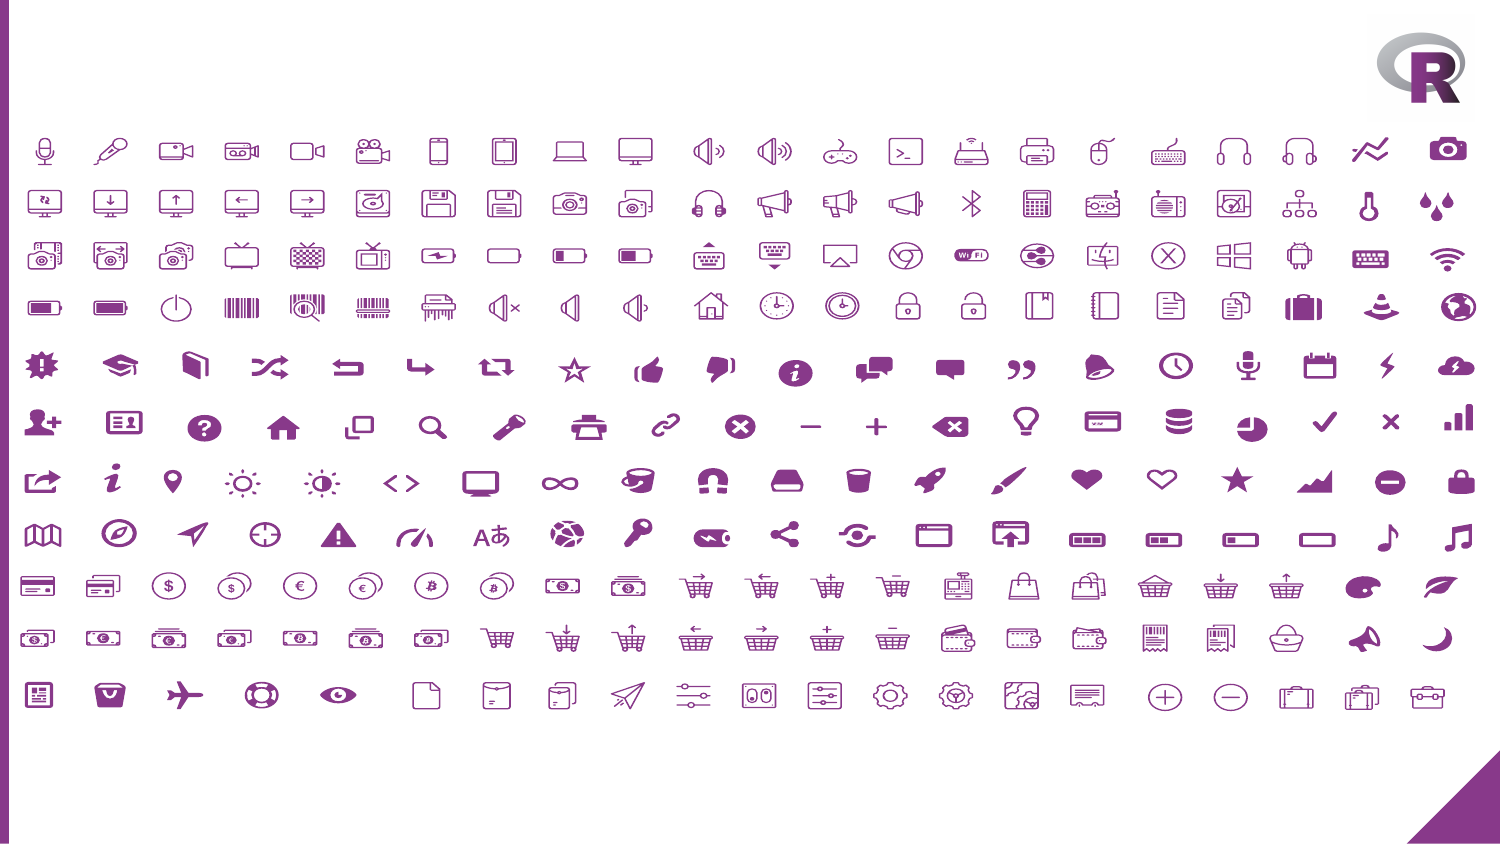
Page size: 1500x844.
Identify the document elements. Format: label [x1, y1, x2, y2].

text_box [462, 471, 500, 497]
text_box [93, 300, 128, 316]
text_box [692, 573, 706, 580]
text_box [182, 351, 209, 380]
text_box [1090, 137, 1116, 166]
text_box [1422, 627, 1453, 652]
text_box [573, 414, 605, 423]
text_box [25, 351, 59, 380]
text_box [1165, 408, 1193, 435]
text_box [678, 635, 713, 651]
text_box [217, 629, 252, 647]
text_box [482, 682, 511, 710]
text_box [27, 189, 63, 218]
text_box [247, 298, 259, 319]
text_box [992, 521, 1030, 545]
text_box [1380, 352, 1395, 379]
text_box [244, 681, 279, 709]
text_box [676, 683, 711, 690]
text_box [1071, 469, 1103, 490]
text_box [491, 358, 515, 376]
text_box [611, 581, 646, 596]
text_box [1285, 298, 1291, 321]
text_box [1151, 137, 1186, 166]
text_box [321, 294, 325, 315]
text_box [1146, 469, 1178, 490]
text_box [823, 189, 858, 218]
text_box [1069, 532, 1106, 548]
text_box [823, 139, 858, 164]
text_box [1269, 624, 1304, 652]
text_box [27, 300, 63, 316]
text_box [822, 625, 832, 634]
text_box [618, 189, 653, 218]
text_box [94, 682, 126, 708]
text_box [610, 682, 646, 710]
text_box [1212, 624, 1235, 649]
text_box [838, 523, 869, 536]
text_box [1087, 242, 1119, 270]
text_box [1023, 360, 1036, 380]
text_box [651, 413, 681, 437]
text_box [961, 292, 987, 320]
text_box [1084, 411, 1122, 432]
text_box [1090, 292, 1120, 320]
text_box [224, 242, 259, 270]
text_box [217, 572, 252, 600]
text_box [1216, 189, 1252, 218]
text_box [1282, 189, 1317, 218]
text_box [282, 630, 318, 646]
text_box [249, 522, 281, 548]
text_box [293, 294, 320, 322]
text_box [1374, 470, 1406, 495]
text_box [1156, 292, 1185, 320]
text_box [1352, 250, 1389, 269]
text_box [46, 416, 62, 429]
text_box [807, 682, 842, 710]
text_box [809, 578, 845, 599]
text_box [702, 242, 716, 248]
text_box [699, 487, 710, 494]
text_box [355, 242, 391, 270]
text_box [348, 572, 383, 600]
text_box [724, 414, 756, 439]
text_box [552, 248, 588, 264]
text_box [1071, 572, 1106, 600]
text_box [1004, 682, 1039, 710]
text_box [1013, 406, 1040, 436]
text_box [383, 475, 397, 492]
text_box [678, 578, 713, 599]
text_box [345, 427, 360, 440]
text_box [412, 682, 441, 710]
text_box [624, 518, 653, 548]
text_box [1007, 360, 1021, 380]
text_box [160, 297, 192, 322]
text_box [176, 522, 209, 548]
text_box [759, 242, 791, 260]
text_box [355, 139, 391, 164]
text_box [1220, 466, 1254, 493]
text_box [421, 189, 456, 218]
text_box [320, 522, 357, 548]
text_box [618, 137, 653, 166]
text_box [1429, 136, 1467, 161]
text_box [914, 467, 946, 494]
text_box [954, 142, 989, 166]
text_box [621, 468, 655, 494]
text_box [1377, 524, 1399, 552]
text_box [1439, 259, 1456, 265]
text_box [158, 142, 194, 161]
text_box [1213, 683, 1248, 712]
text_box [1279, 686, 1314, 709]
text_box [1423, 576, 1458, 598]
text_box [758, 573, 771, 580]
text_box [944, 572, 973, 600]
text_box [1216, 137, 1252, 166]
text_box [962, 189, 981, 218]
text_box [86, 630, 121, 646]
text_box [1237, 417, 1268, 442]
text_box [1206, 628, 1229, 652]
text_box [477, 358, 502, 376]
text_box [1441, 292, 1477, 322]
text_box [102, 354, 139, 377]
text_box [784, 142, 792, 161]
text_box [187, 414, 222, 442]
text_box [473, 529, 491, 547]
text_box [954, 248, 989, 262]
text_box [825, 292, 860, 320]
text_box [757, 137, 788, 166]
text_box [895, 292, 921, 320]
text_box [641, 356, 664, 383]
text_box [491, 524, 510, 547]
text_box [873, 682, 908, 710]
text_box [488, 294, 508, 322]
text_box [634, 366, 640, 383]
text_box [396, 528, 420, 548]
text_box [1444, 523, 1472, 552]
text_box [706, 356, 728, 383]
text_box [235, 298, 243, 319]
text_box [915, 523, 953, 548]
text_box [693, 137, 713, 166]
text_box [319, 687, 357, 704]
text_box [693, 292, 729, 320]
text_box [290, 189, 325, 218]
text_box [158, 242, 194, 270]
text_box [20, 576, 55, 596]
text_box [1072, 627, 1107, 650]
text_box [932, 416, 969, 437]
text_box [163, 469, 182, 494]
text_box [426, 533, 433, 548]
text_box [693, 252, 725, 270]
text_box [1434, 253, 1461, 261]
text_box [1293, 294, 1315, 321]
text_box [676, 692, 711, 699]
text_box [1151, 189, 1186, 218]
text_box [1382, 414, 1400, 430]
text_box [410, 528, 426, 547]
text_box [355, 189, 391, 218]
text_box [34, 469, 62, 487]
text_box [548, 682, 577, 710]
text_box [865, 418, 887, 436]
text_box [1352, 137, 1389, 162]
text_box [718, 144, 725, 159]
text_box [1269, 573, 1304, 599]
text_box [770, 521, 799, 548]
text_box [676, 701, 711, 709]
text_box [24, 523, 62, 548]
text_box [1316, 298, 1322, 321]
text_box [991, 467, 1027, 495]
text_box [1137, 574, 1173, 598]
text_box [479, 572, 515, 600]
text_box [875, 577, 910, 598]
text_box [770, 469, 804, 492]
text_box [1443, 265, 1452, 272]
text_box [545, 624, 580, 652]
text_box [24, 409, 55, 436]
text_box [1430, 204, 1443, 222]
text_box [1006, 628, 1042, 649]
text_box [510, 304, 520, 312]
text_box [1023, 189, 1052, 218]
text_box [224, 298, 231, 319]
text_box [1222, 532, 1259, 548]
text_box [352, 415, 374, 434]
text_box [1376, 294, 1387, 301]
text_box [1299, 532, 1336, 548]
text_box [888, 242, 924, 270]
text_box [1296, 470, 1333, 493]
text_box [1348, 626, 1381, 653]
text_box [158, 189, 194, 218]
text_box [1287, 242, 1313, 270]
text_box [1437, 356, 1475, 376]
text_box [1444, 421, 1452, 431]
picture [1367, 14, 1475, 122]
text_box [552, 141, 588, 162]
text_box [1359, 191, 1379, 222]
text_box [24, 681, 54, 708]
text_box [151, 628, 187, 649]
text_box [611, 624, 646, 652]
text_box [332, 358, 364, 376]
text_box [487, 248, 522, 264]
text_box [151, 572, 187, 600]
text_box [623, 294, 642, 322]
text_box [690, 625, 702, 633]
text_box [1441, 192, 1454, 208]
text_box [251, 355, 289, 376]
text_box [414, 629, 449, 647]
text_box [421, 294, 456, 322]
text_box [571, 424, 607, 440]
text_box [809, 635, 845, 651]
text_box [614, 576, 643, 580]
text_box [1151, 242, 1186, 270]
text_box [93, 137, 128, 166]
text_box [421, 248, 456, 264]
text_box [888, 137, 924, 166]
text_box [101, 519, 137, 548]
text_box [282, 572, 318, 600]
text_box [290, 242, 325, 270]
text_box [20, 629, 55, 647]
text_box [1147, 683, 1183, 712]
text_box [1410, 686, 1445, 709]
text_box [24, 474, 56, 493]
text_box [552, 192, 588, 215]
text_box [407, 358, 435, 376]
text_box [1216, 257, 1231, 268]
text_box [103, 473, 122, 493]
text_box [693, 529, 729, 548]
text_box [1222, 292, 1251, 320]
text_box [966, 137, 977, 144]
text_box [1312, 411, 1338, 433]
text_box [27, 242, 63, 270]
text_box [429, 137, 449, 166]
text_box [1303, 352, 1337, 379]
text_box [759, 292, 794, 320]
text_box [1158, 352, 1194, 380]
text_box [768, 264, 781, 270]
text_box [493, 414, 526, 441]
text_box [1001, 531, 1020, 548]
text_box [1454, 413, 1463, 431]
text_box [545, 578, 580, 594]
text_box [491, 137, 517, 166]
text_box [697, 468, 729, 486]
text_box [266, 415, 300, 440]
text_box [93, 242, 128, 270]
text_box [348, 628, 383, 649]
text_box [558, 357, 591, 383]
text_box [106, 410, 143, 435]
text_box [823, 244, 858, 268]
text_box [406, 475, 420, 492]
text_box [1344, 684, 1380, 710]
text_box [550, 520, 585, 548]
text_box [1025, 292, 1054, 320]
text_box [1085, 354, 1115, 380]
text_box [618, 248, 653, 264]
text_box [93, 189, 128, 218]
text_box [846, 535, 876, 548]
text_box [111, 463, 121, 471]
text_box [724, 535, 731, 542]
text_box [86, 574, 121, 598]
text_box [479, 628, 515, 649]
text_box [741, 683, 777, 709]
text_box [1429, 248, 1466, 257]
text_box [1465, 404, 1473, 431]
text_box [270, 369, 289, 380]
text_box [290, 142, 314, 161]
text_box [1085, 189, 1120, 218]
text_box [1233, 242, 1252, 255]
text_box [487, 189, 522, 218]
text_box [167, 681, 204, 710]
text_box [744, 578, 779, 599]
text_box [744, 635, 779, 651]
text_box [1145, 532, 1183, 548]
text_box [1233, 257, 1252, 270]
text_box [778, 360, 813, 387]
text_box [888, 191, 924, 217]
text_box [1216, 244, 1231, 255]
text_box [1203, 573, 1238, 599]
text_box [224, 189, 259, 218]
text_box [1236, 350, 1261, 381]
text_box [1448, 469, 1475, 494]
text_box [1070, 684, 1105, 707]
text_box [691, 189, 727, 218]
text_box [941, 624, 976, 652]
text_box [938, 682, 974, 710]
text_box [1282, 137, 1317, 166]
text_box [729, 357, 736, 374]
text_box [1019, 243, 1055, 269]
text_box [224, 142, 259, 161]
text_box [541, 477, 579, 491]
text_box [1142, 624, 1168, 652]
text_box [1019, 137, 1055, 166]
text_box [875, 634, 910, 650]
text_box [1008, 572, 1040, 600]
text_box [315, 145, 325, 158]
text_box [312, 475, 332, 492]
text_box [936, 359, 965, 380]
text_box [1363, 302, 1400, 321]
text_box [355, 298, 391, 313]
text_box [846, 468, 872, 493]
text_box [1419, 192, 1432, 208]
text_box [35, 137, 55, 166]
text_box [418, 415, 448, 439]
text_box [1345, 576, 1381, 599]
text_box [851, 530, 864, 540]
text_box [232, 475, 253, 492]
text_box [856, 356, 893, 383]
text_box [755, 625, 767, 633]
text_box [757, 189, 792, 218]
text_box [716, 487, 727, 494]
text_box [560, 294, 580, 322]
text_box [414, 572, 449, 600]
